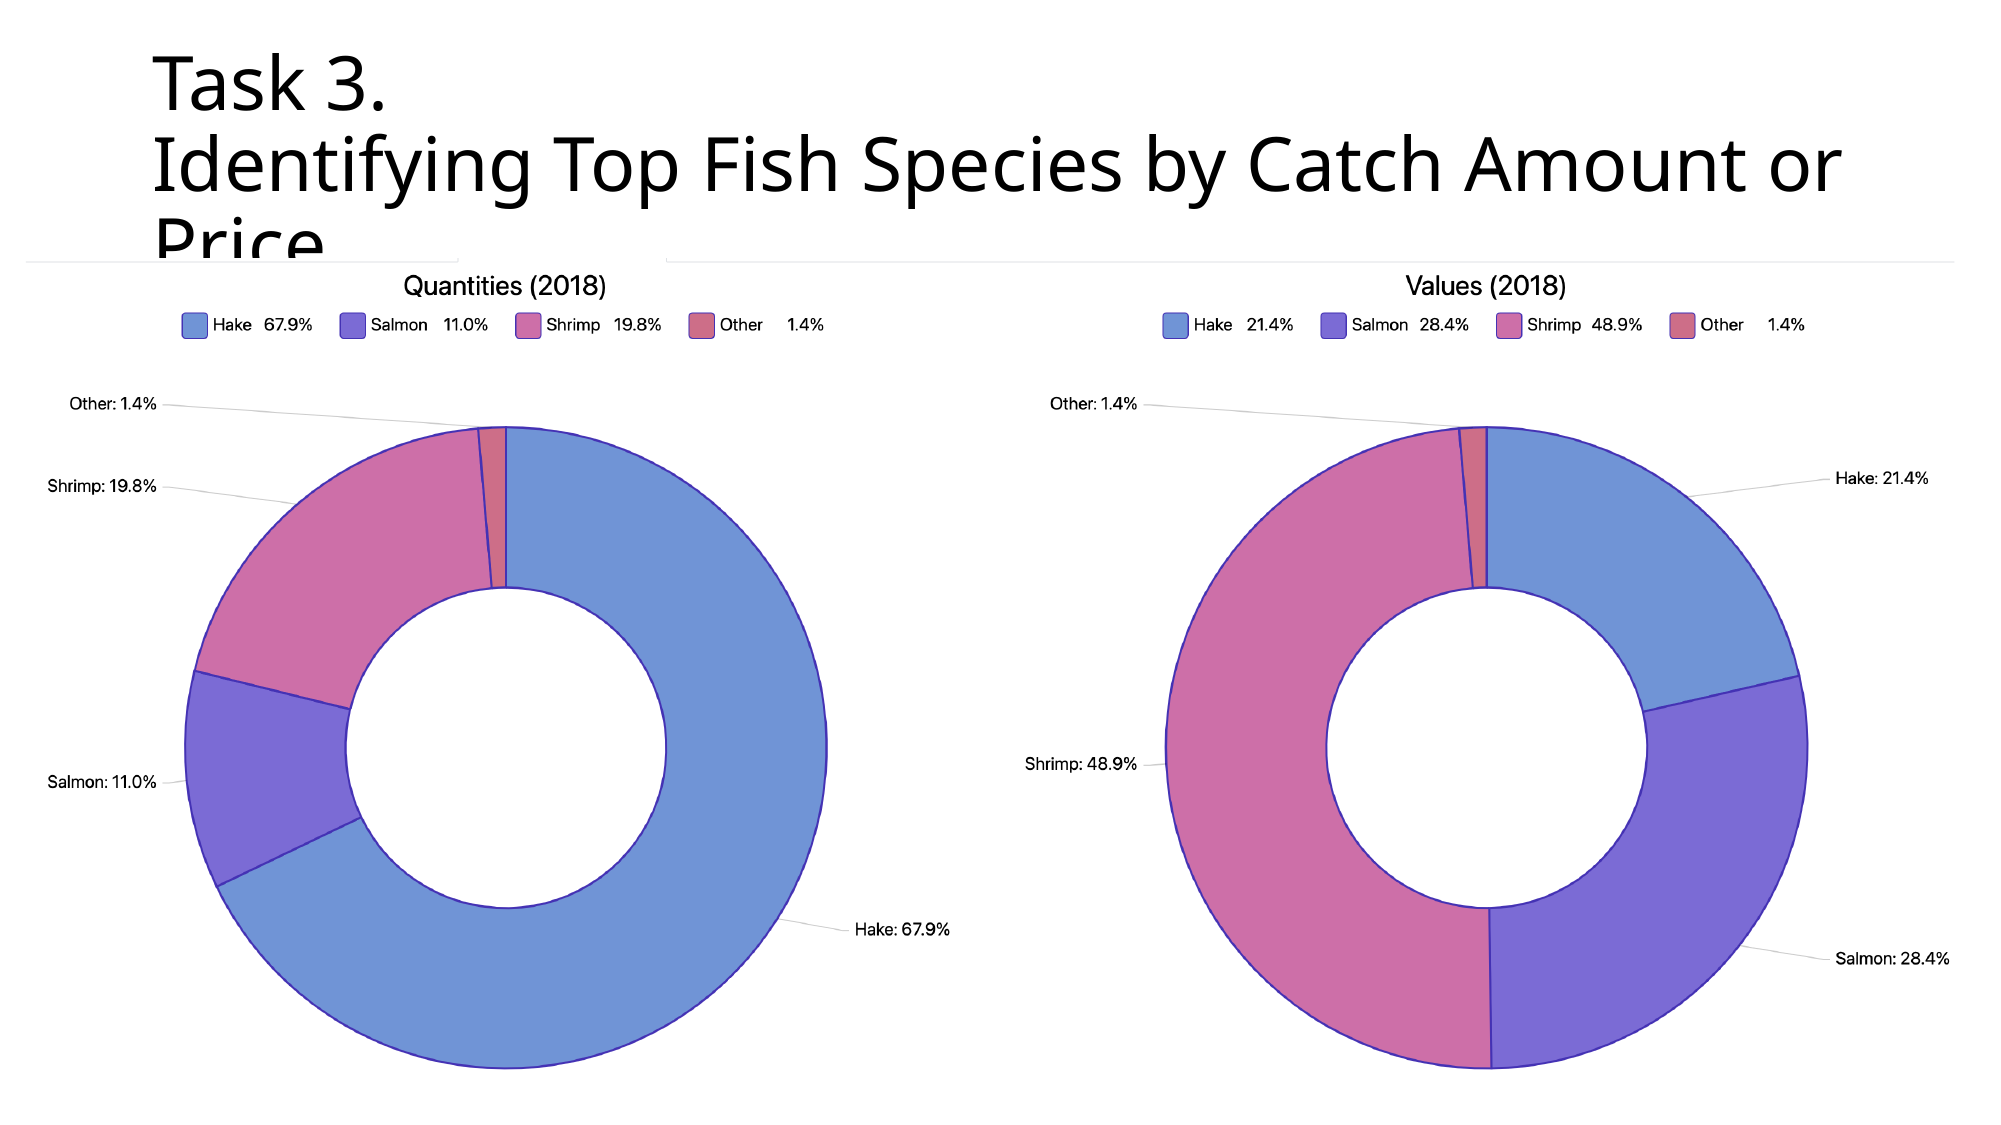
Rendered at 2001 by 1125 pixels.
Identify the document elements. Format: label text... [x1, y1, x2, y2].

picture [25, 258, 1955, 1113]
title Task 3. Identifying Top Fish Species by Catch Amount or Price [137, 58, 1863, 258]
